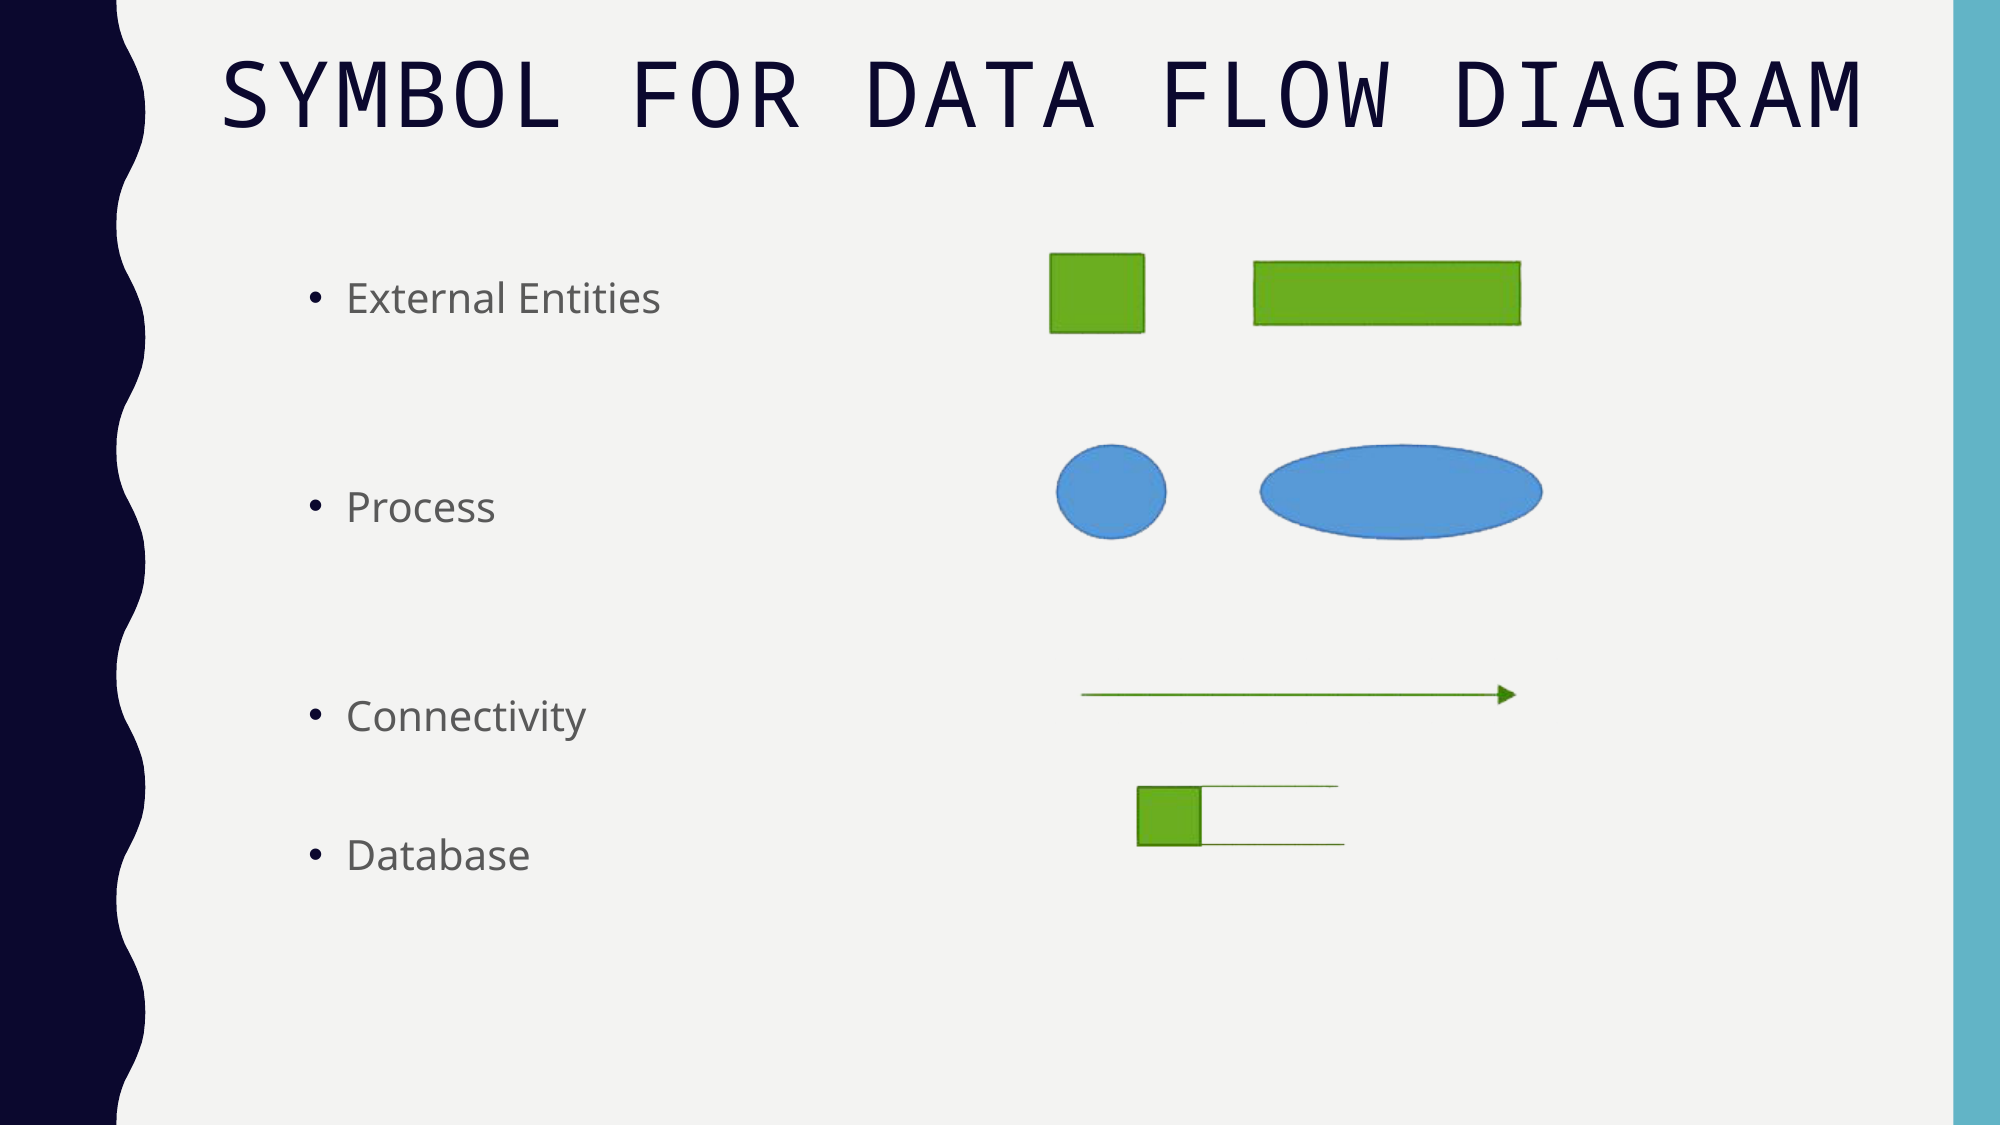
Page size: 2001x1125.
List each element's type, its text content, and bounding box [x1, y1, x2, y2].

picture [1024, 423, 1577, 563]
title Symbol for Data flow diagram [202, 41, 1904, 252]
list External Entities Process Connectivity Database [293, 259, 1756, 943]
picture [1024, 232, 1577, 360]
picture [1052, 652, 1577, 888]
